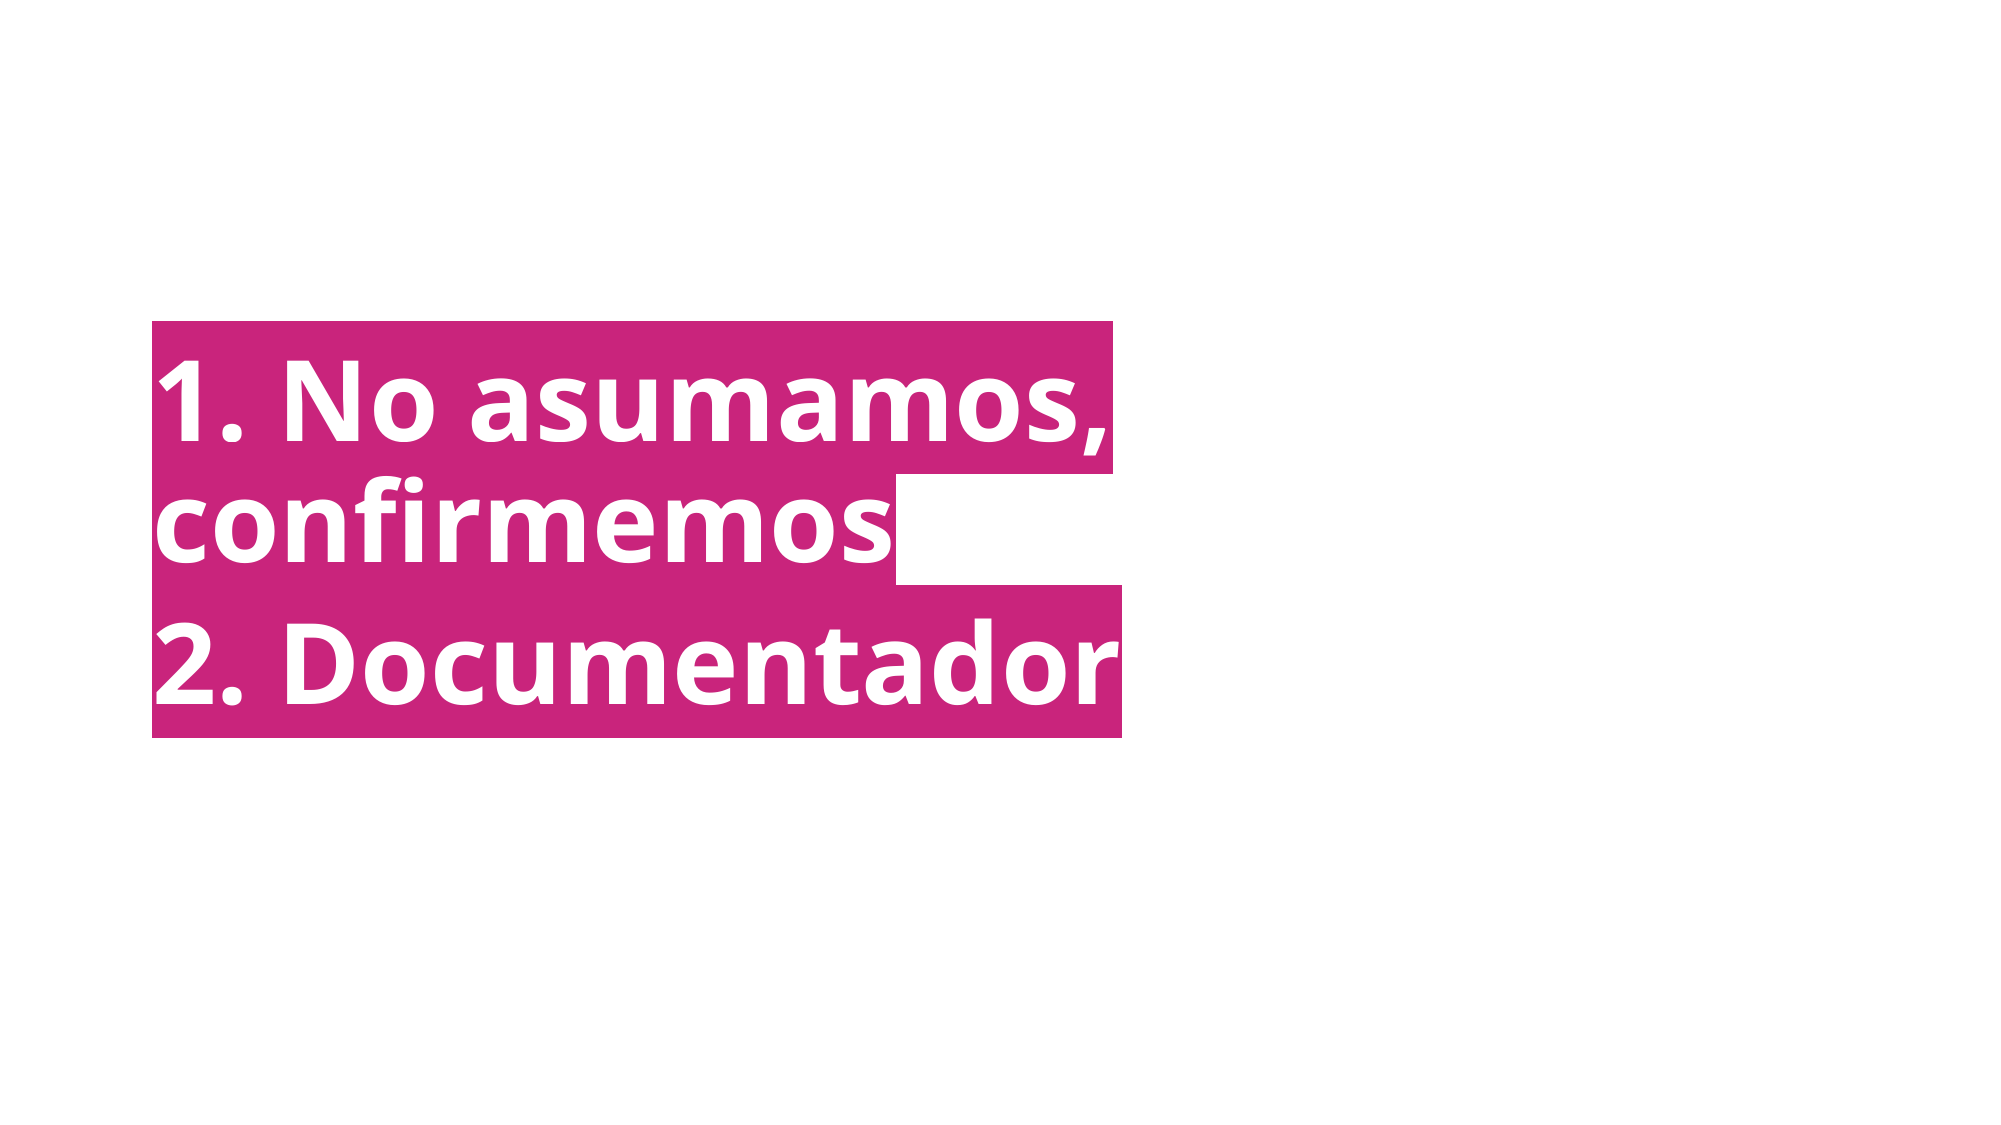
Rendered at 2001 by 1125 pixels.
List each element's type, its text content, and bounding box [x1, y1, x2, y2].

list 1. No asumamos, confirmemos 2. Documentador [137, 59, 1863, 1014]
